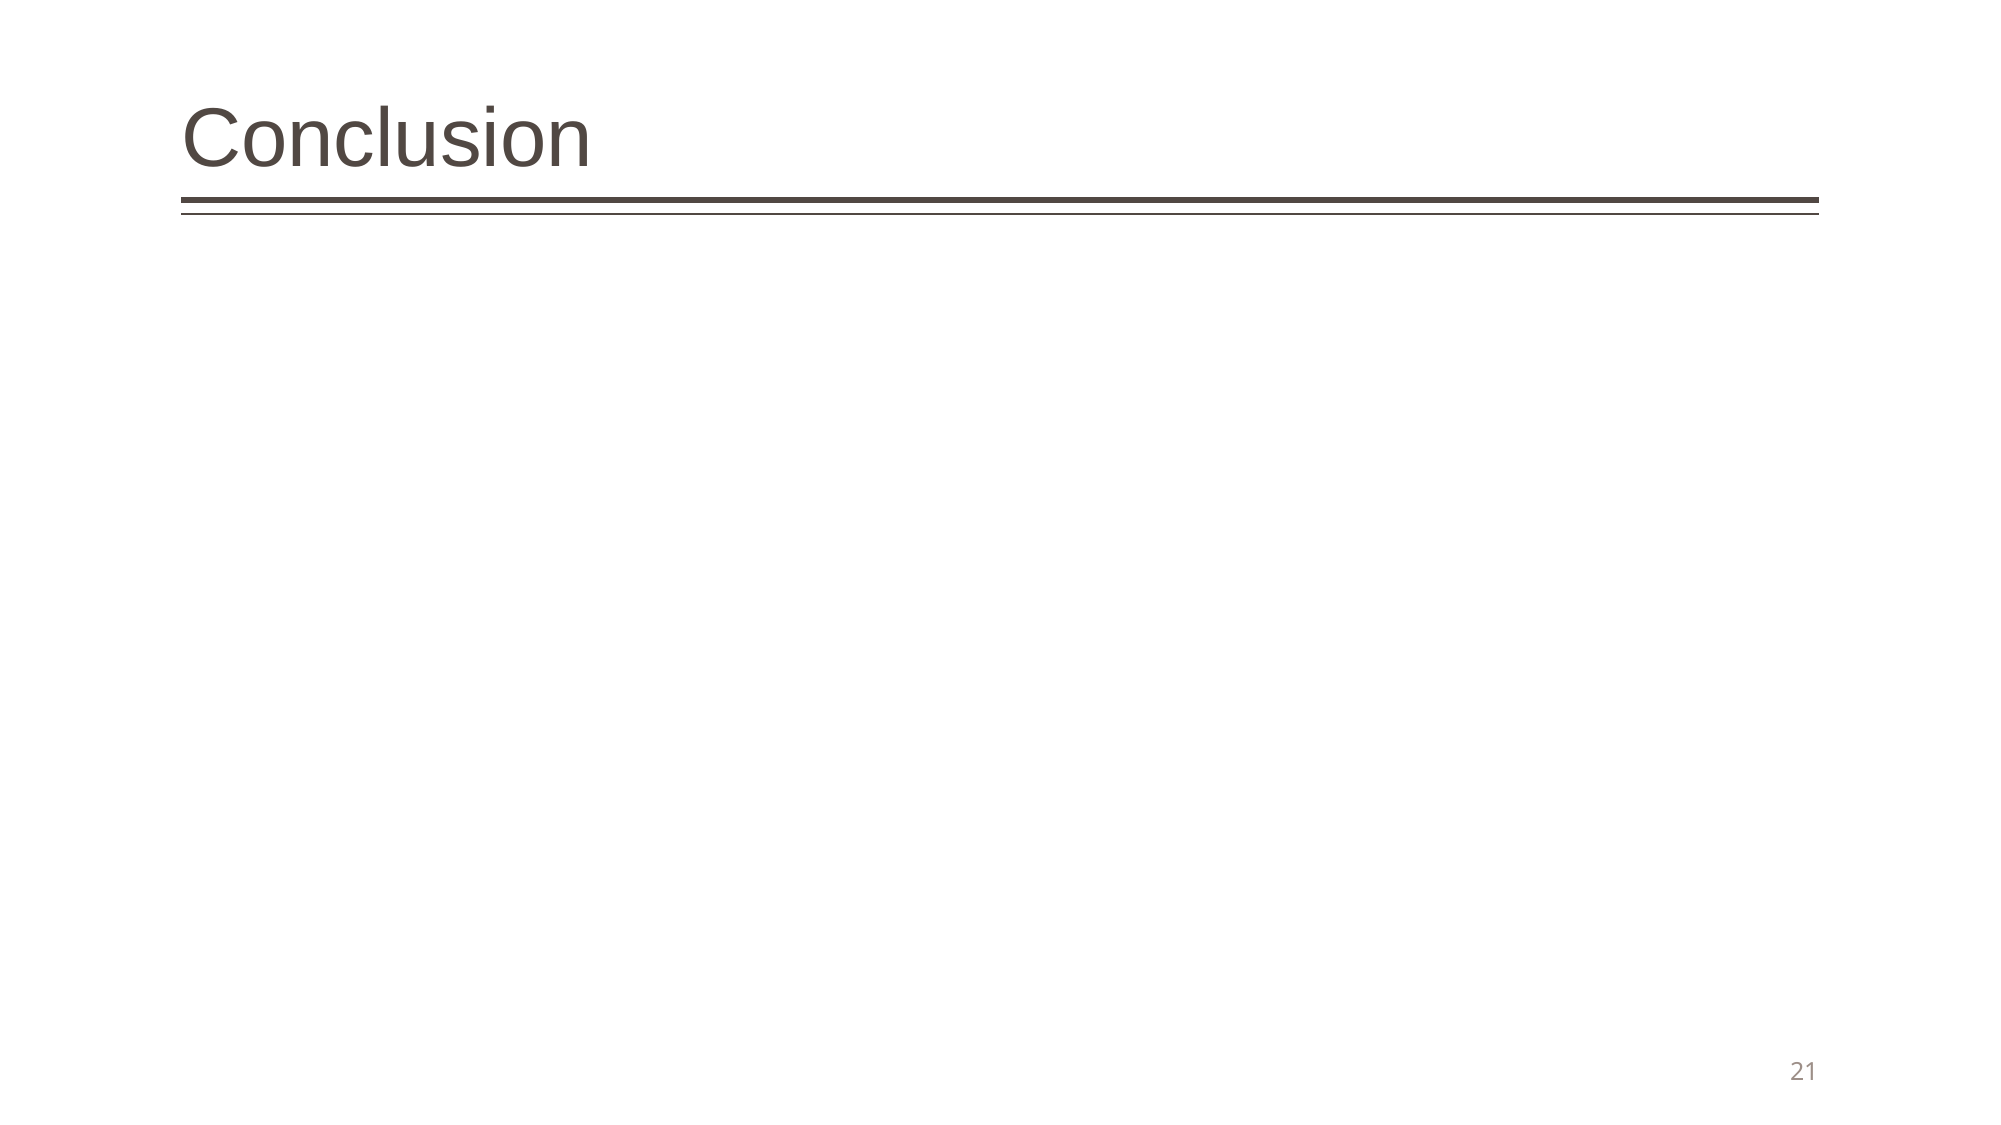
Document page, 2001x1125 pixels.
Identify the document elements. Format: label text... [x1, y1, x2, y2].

slide_number 21 [1518, 1042, 1819, 1103]
title Conclusion [181, 12, 1819, 193]
